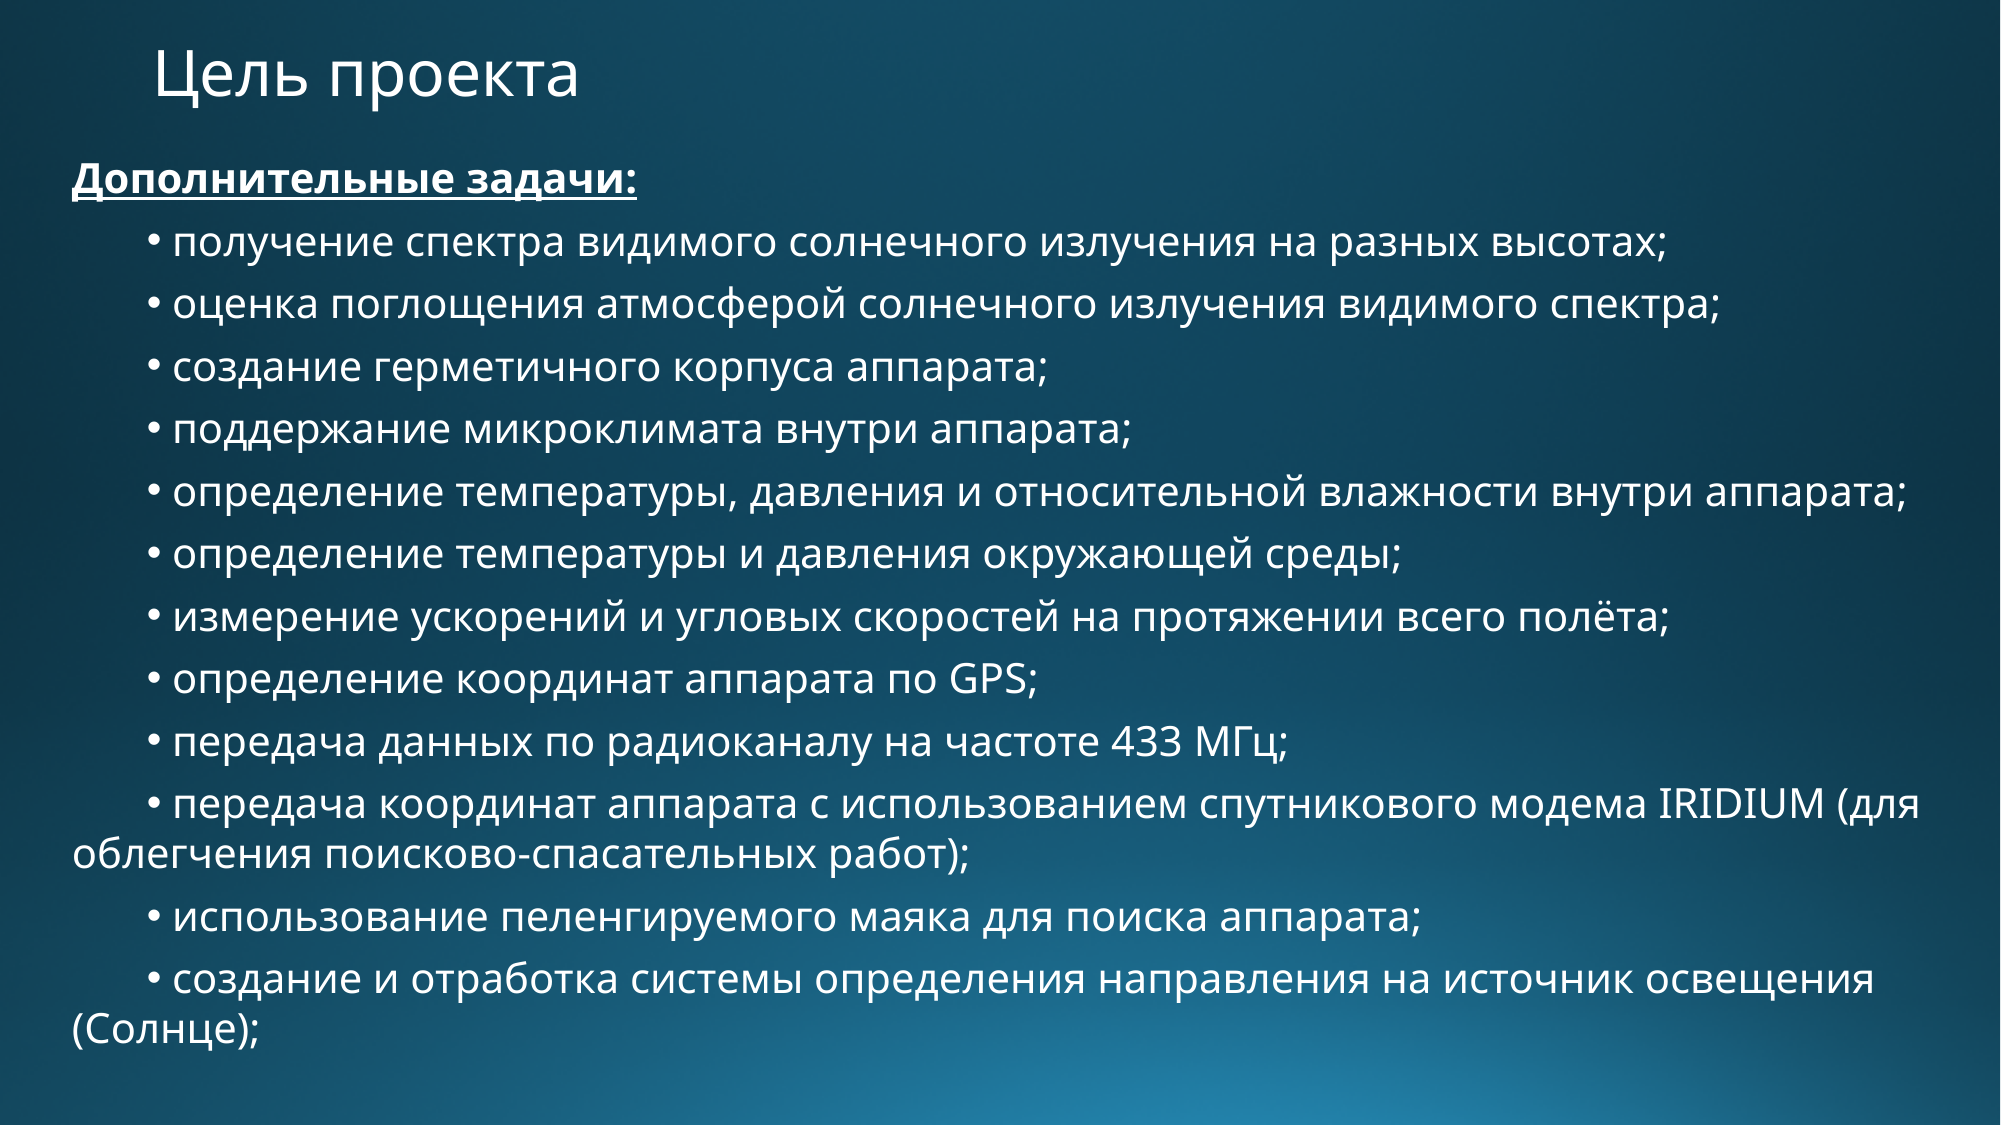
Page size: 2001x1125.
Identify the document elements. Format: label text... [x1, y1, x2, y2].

title Цель проекта [137, 33, 1863, 118]
picture [0, 0, 2001, 1125]
text_box Дополнительные задачи: получение спектра видимого солнечного излучения на разных высотах; оценка поглощения атмосферой солнечного излучения видимого спектра; создание герметичного корпуса аппарата; поддержание микроклимата внутри аппарата; определение температуры, давления и относительной влажности внутри аппарата; определение температуры и давления окружающей среды; измерение ускорений и угловых скоростей на протяжении всего полёта; определение координат аппарата по GPS; передача данных по радиоканалу на частоте 433 МГц; передача координат аппарата с использованием спутникового модема IRIDIUM (для облегчения поисково-спасательных работ); использование пеленгируемого маяка для поиска аппарата; создание и отработка системы определения направления на источник освещения (Солнце); [56, 144, 1952, 1104]
